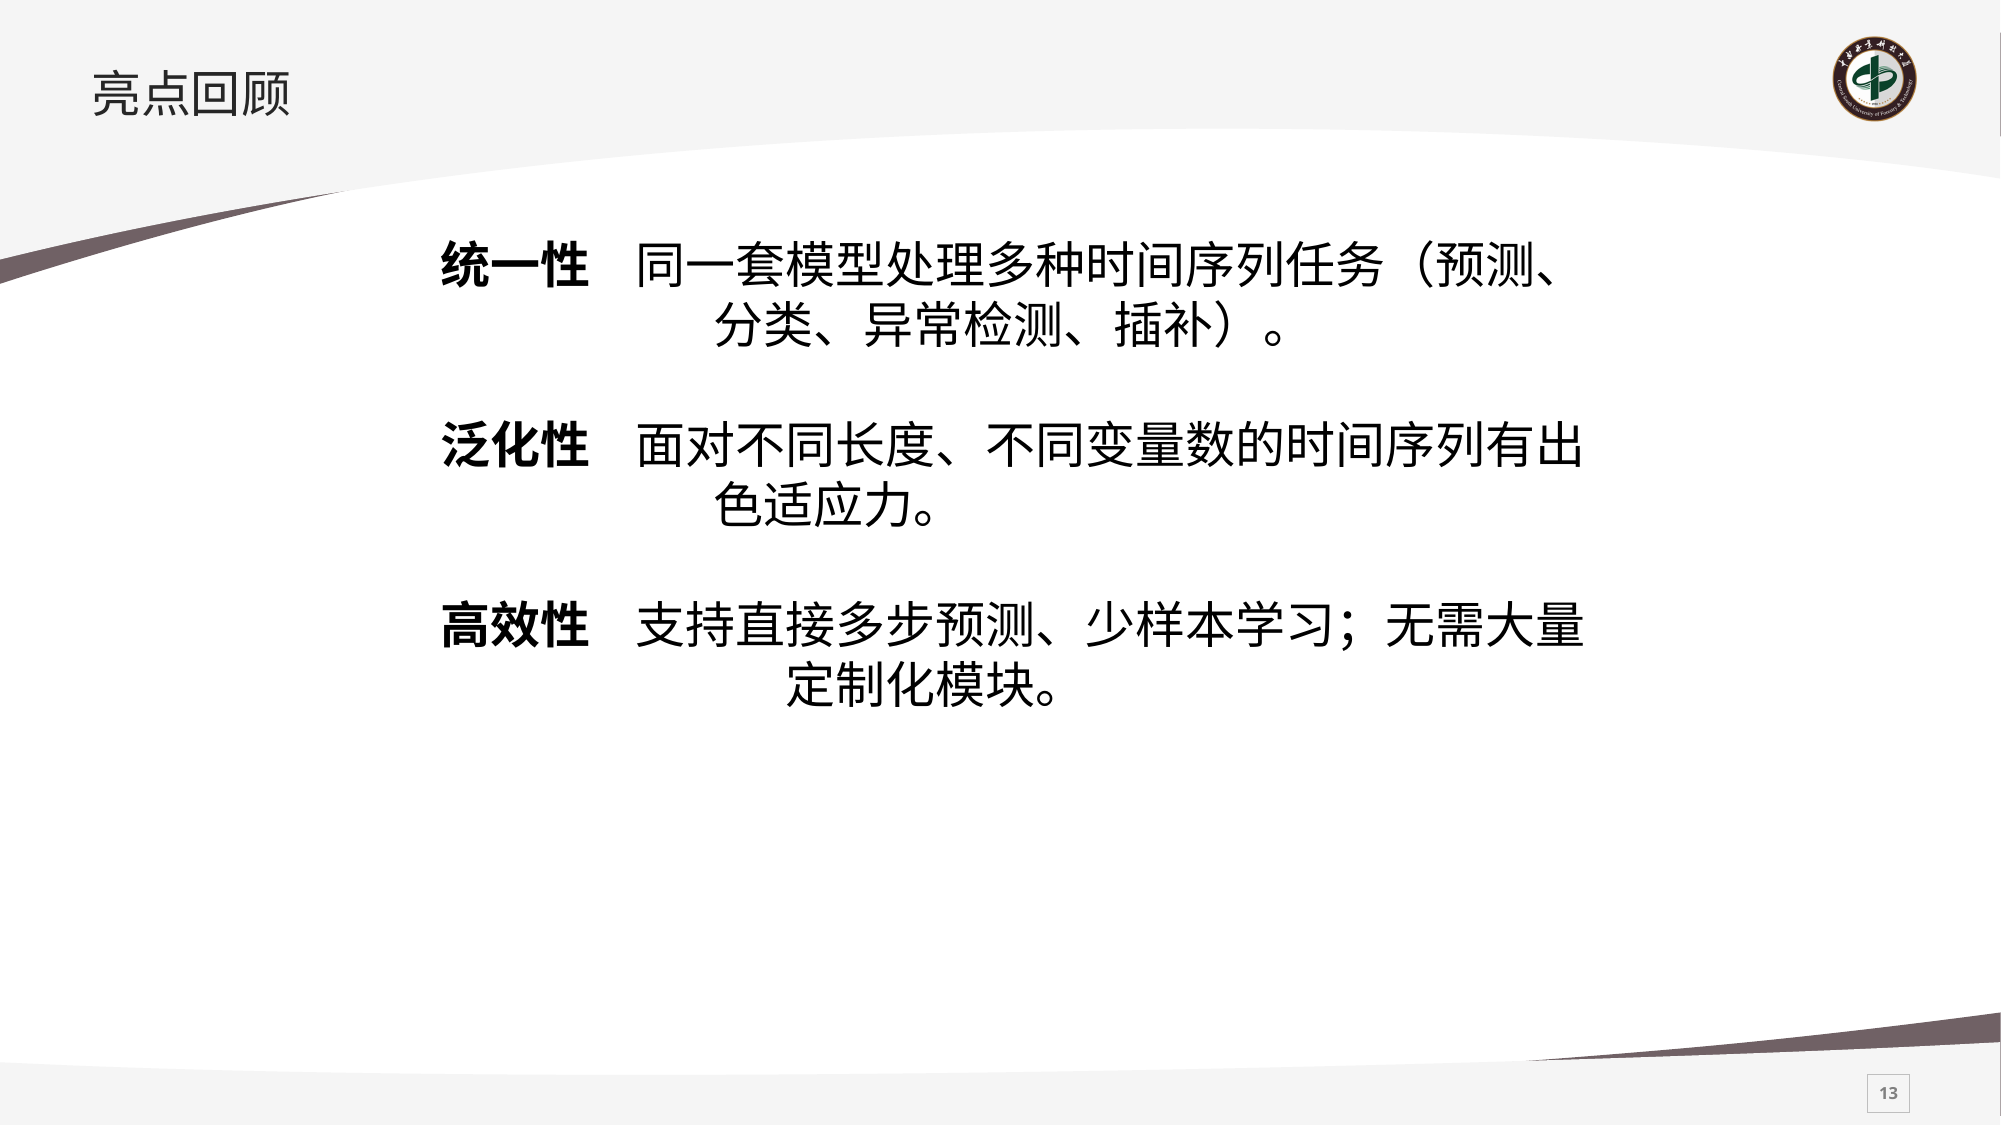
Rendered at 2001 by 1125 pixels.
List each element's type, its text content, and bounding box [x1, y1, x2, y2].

picture [1831, 35, 1918, 123]
title 亮点回顾 [79, 57, 1880, 146]
text_box 统一性 同一套模型处理多种时间序列任务（预测、 分类、异常检测、插补）。 泛化性 面对不同长度、不同变量数的时间序列有出 色适应力。 高效性 支持直接多步预测、少样本学习；无需大量 定制化模块。 [425, 225, 1611, 900]
